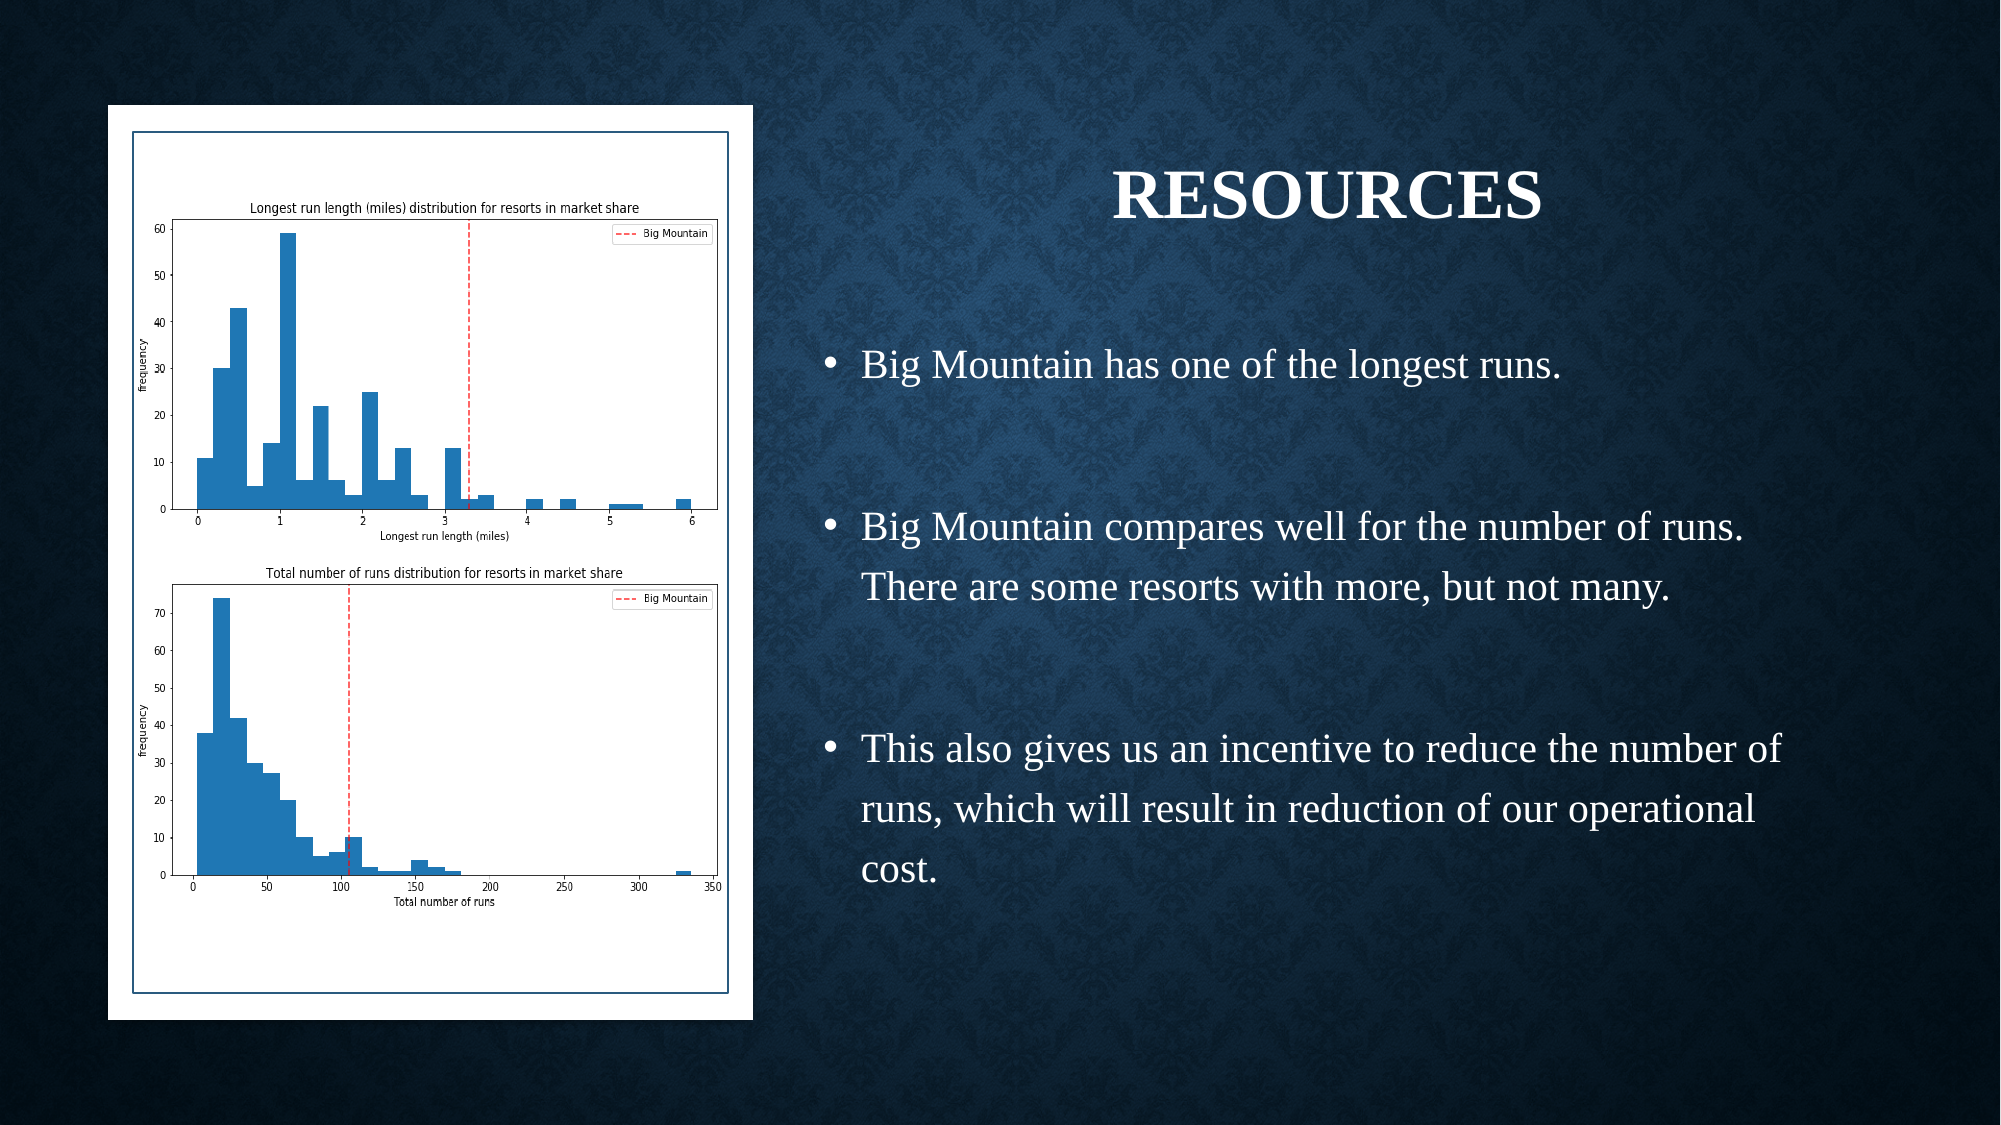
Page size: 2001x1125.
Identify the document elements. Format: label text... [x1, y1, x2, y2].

list Big Mountain has one of the longest runs. Big Mountain compares well for the number of runs. There are some resorts with more, but not many. This also gives us an incentive to reduce the number of runs, which will result in reduction of our operational cost. [808, 319, 1849, 969]
text_box [132, 130, 729, 201]
text_box [132, 926, 729, 995]
text_box [122, 119, 739, 1006]
picture [132, 560, 729, 916]
title Resources [808, 86, 1849, 304]
picture [132, 194, 723, 550]
